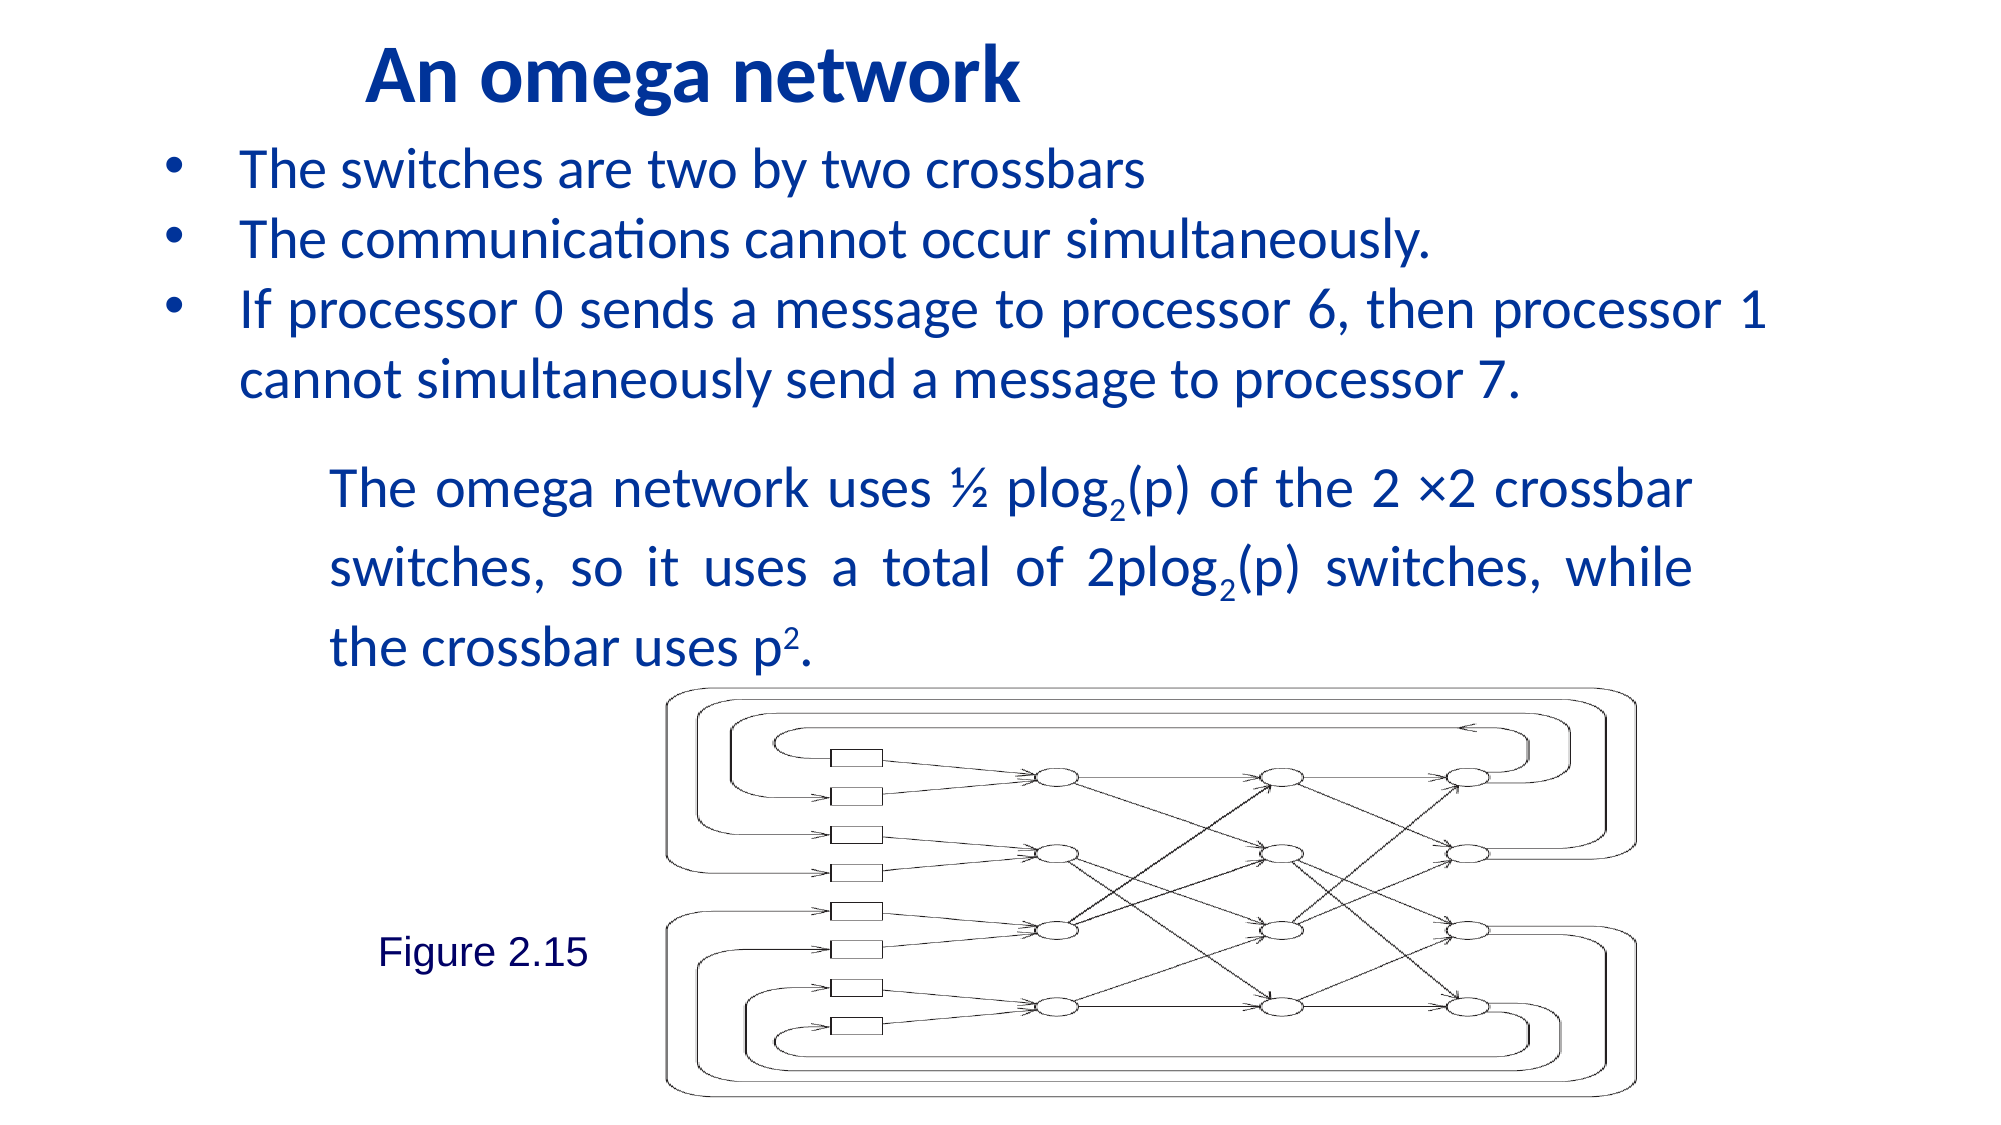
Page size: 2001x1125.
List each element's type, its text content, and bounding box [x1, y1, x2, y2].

title An omega network [350, 17, 1709, 122]
picture [649, 681, 1678, 1108]
text_box Figure 2.15 [363, 916, 605, 982]
text_box The switches are two by two crossbars The communications cannot occur simultaneously. If processor 0 sends a message to processor 6, then processor 1 cannot simultaneously send a message to processor 7. [150, 122, 1785, 417]
text_box The omega network uses ½ plog2(p) of the 2 ×2 crossbar switches, so it uses a total of 2plog2(p) switches, while the crossbar uses p2. [314, 441, 1709, 686]
